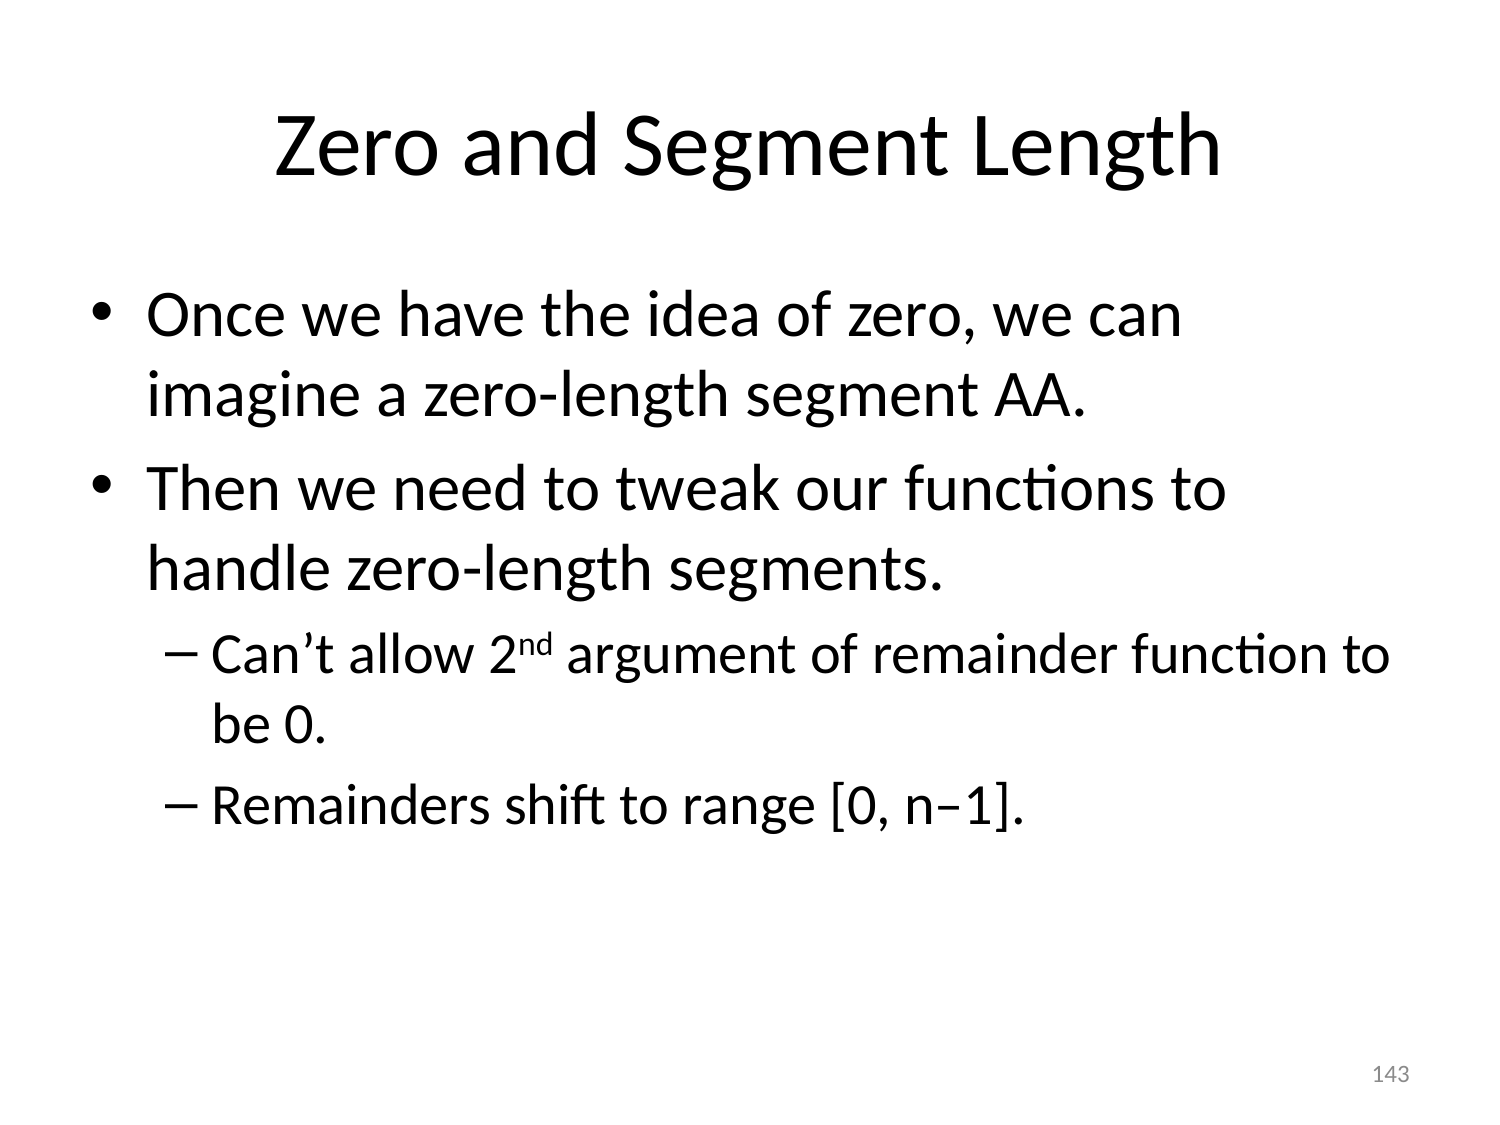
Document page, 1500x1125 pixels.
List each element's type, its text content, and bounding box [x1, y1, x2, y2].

title Zero and Segment Length [75, 45, 1425, 233]
list Once we have the idea of zero, we can imagine a zero-length segment AA. Then we need to tweak our functions to handle zero-length segments. Can’t allow 2nd argument of remainder function to be 0. Remainders shift to range [0, n–1]. [75, 262, 1425, 1005]
slide_number 143 [1074, 1042, 1425, 1103]
